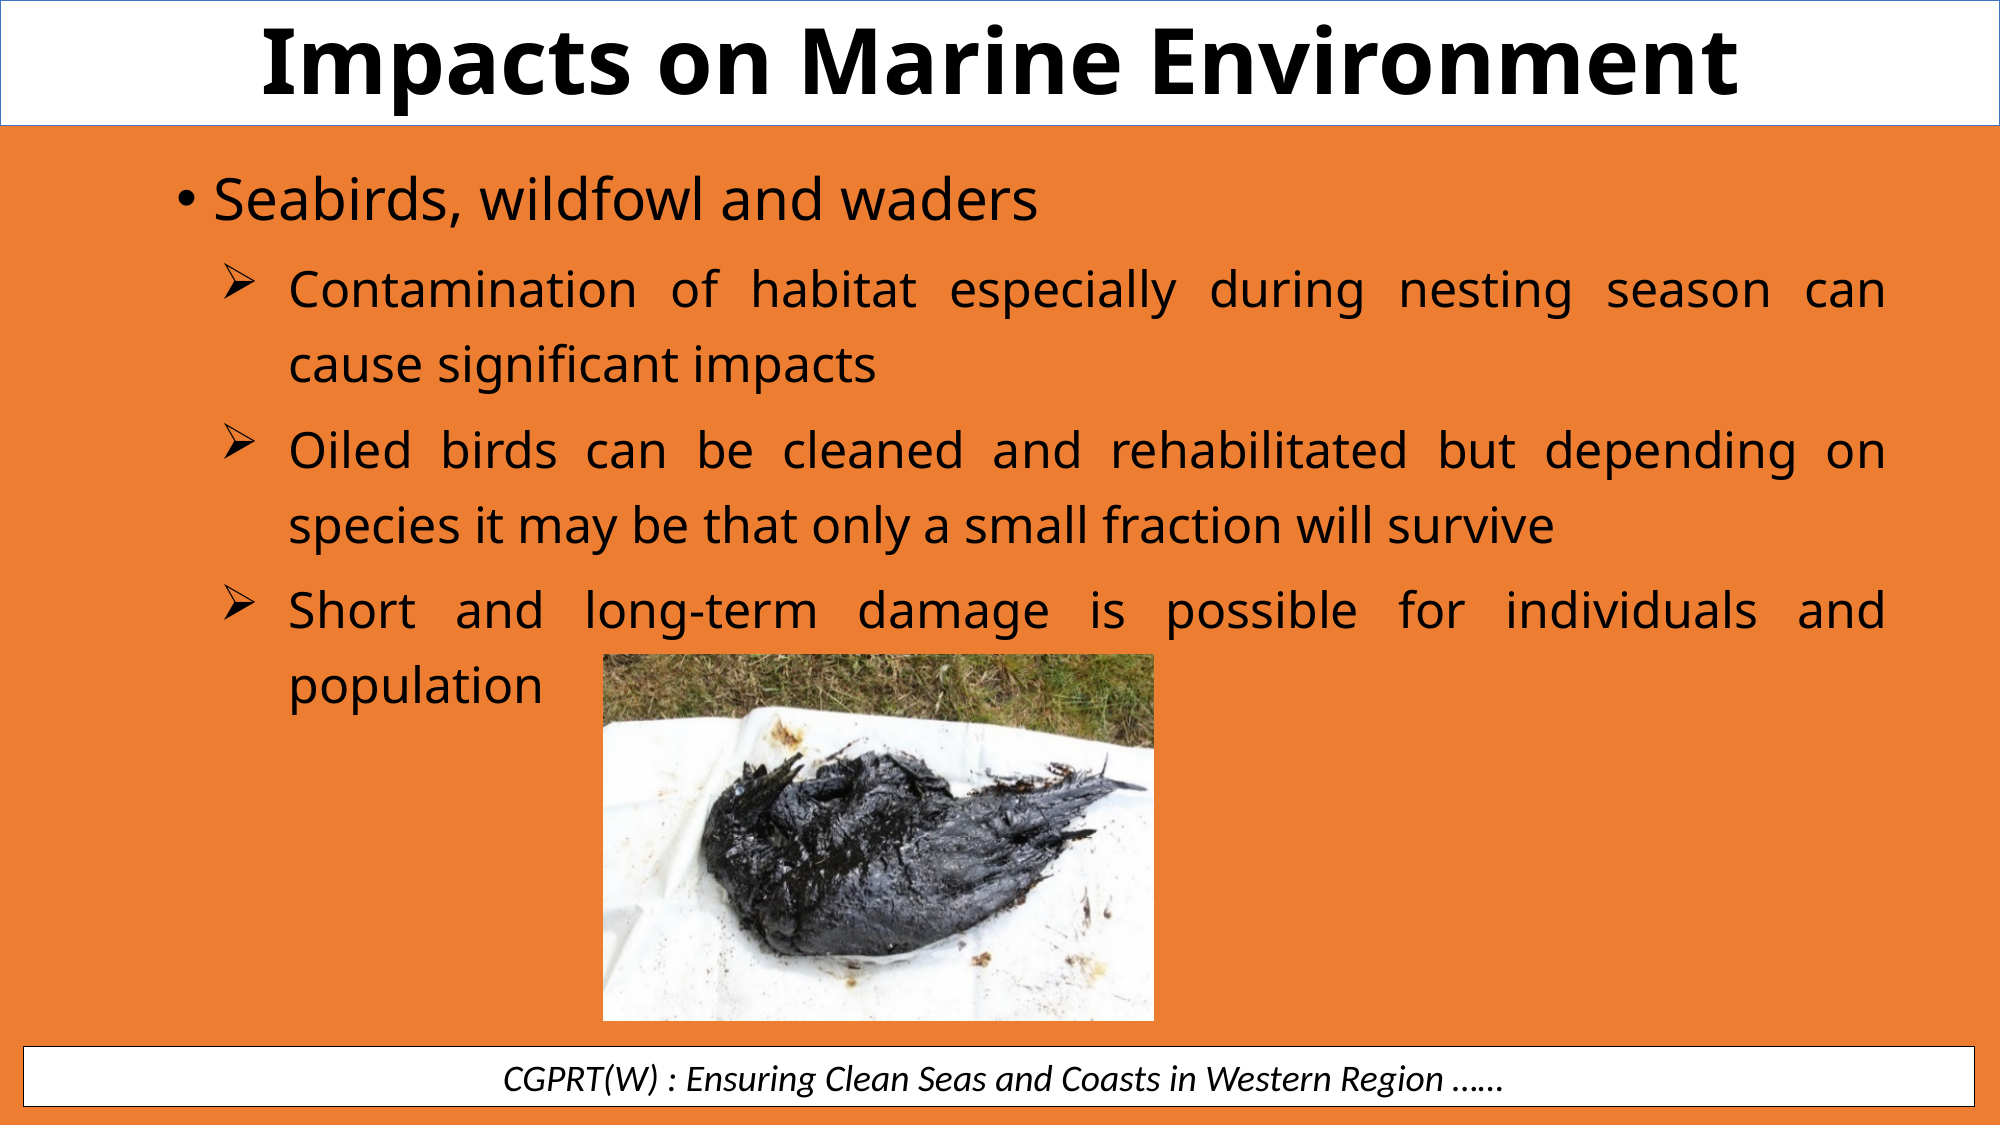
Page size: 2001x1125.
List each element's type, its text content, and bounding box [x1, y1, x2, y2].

text_box [0, 0, 2000, 126]
text_box Seabirds, wildfowl and waders Contamination of habitat especially during nesting season can cause significant impacts Oiled birds can be cleaned and rehabilitated but depending on species it may be that only a small fraction will survive Short and long-term damage is possible for individuals and population [162, 138, 1902, 995]
picture [603, 654, 1154, 1021]
text_box Impacts on Marine Environment [211, 12, 1815, 117]
text_box CGPRT(W) : Ensuring Clean Seas and Coasts in Western Region …… [23, 1046, 1975, 1107]
